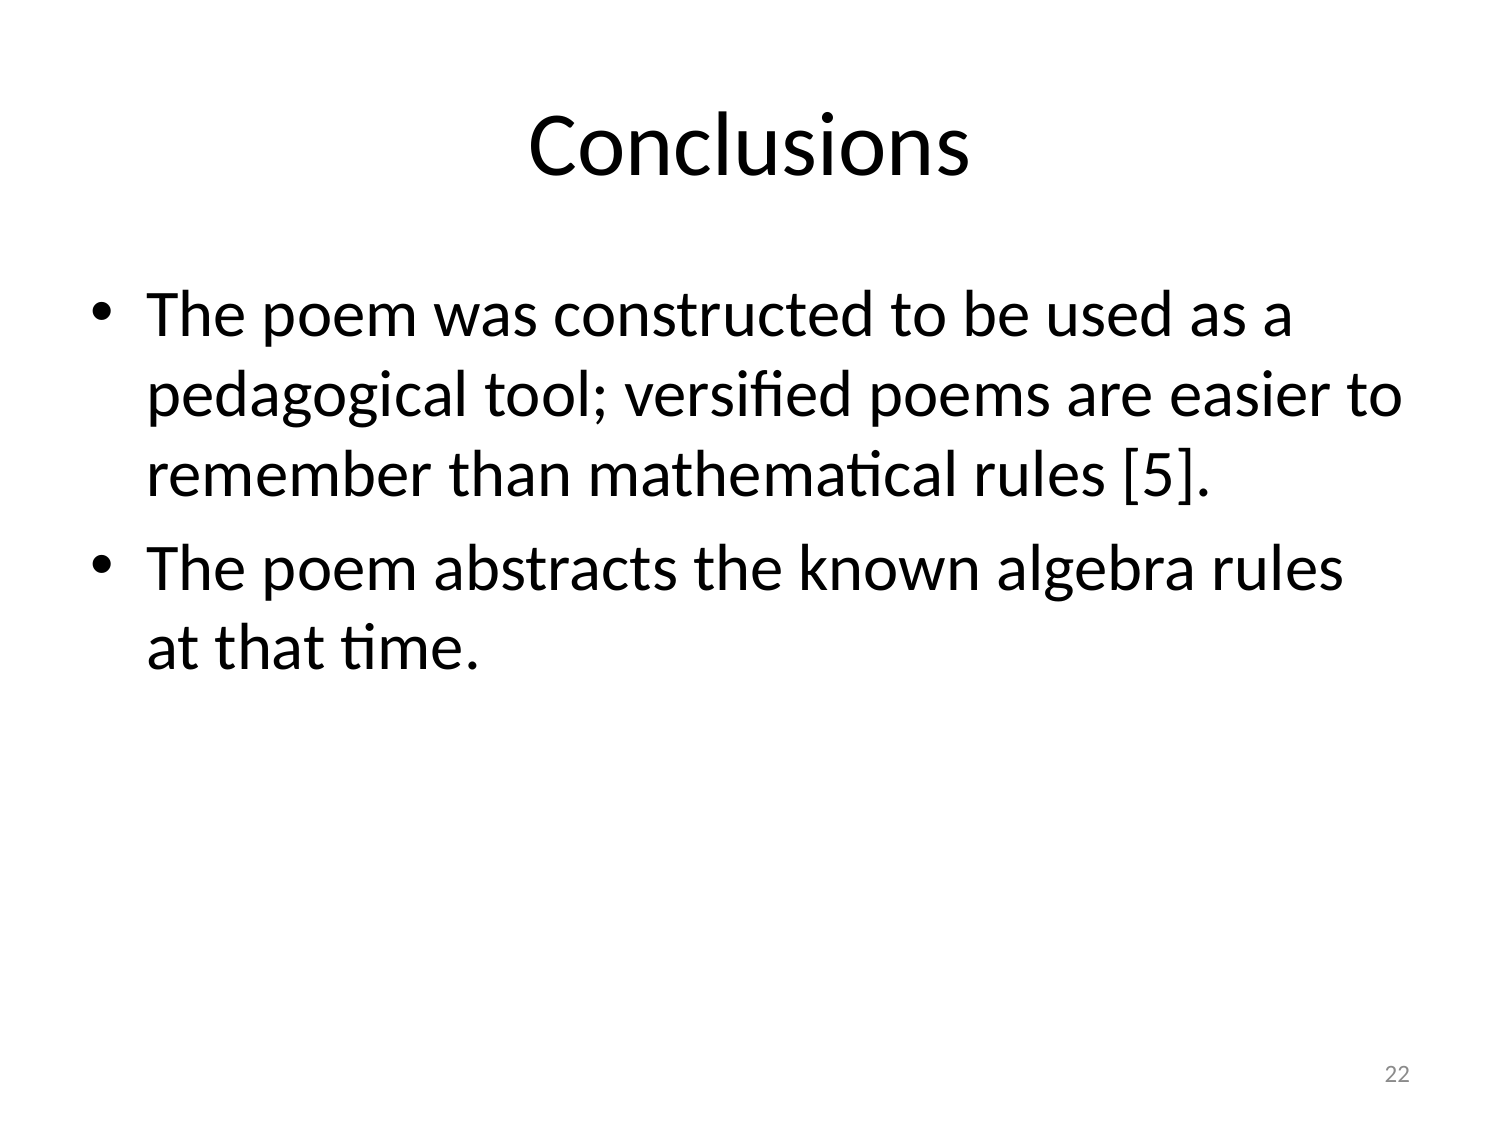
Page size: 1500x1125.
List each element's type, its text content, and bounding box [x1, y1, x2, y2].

slide_number 22 [1074, 1042, 1425, 1103]
list The poem was constructed to be used as a pedagogical tool; versified poems are easier to remember than mathematical rules [5]. The poem abstracts the known algebra rules at that time. [75, 262, 1425, 1005]
title Conclusions [75, 45, 1425, 233]
